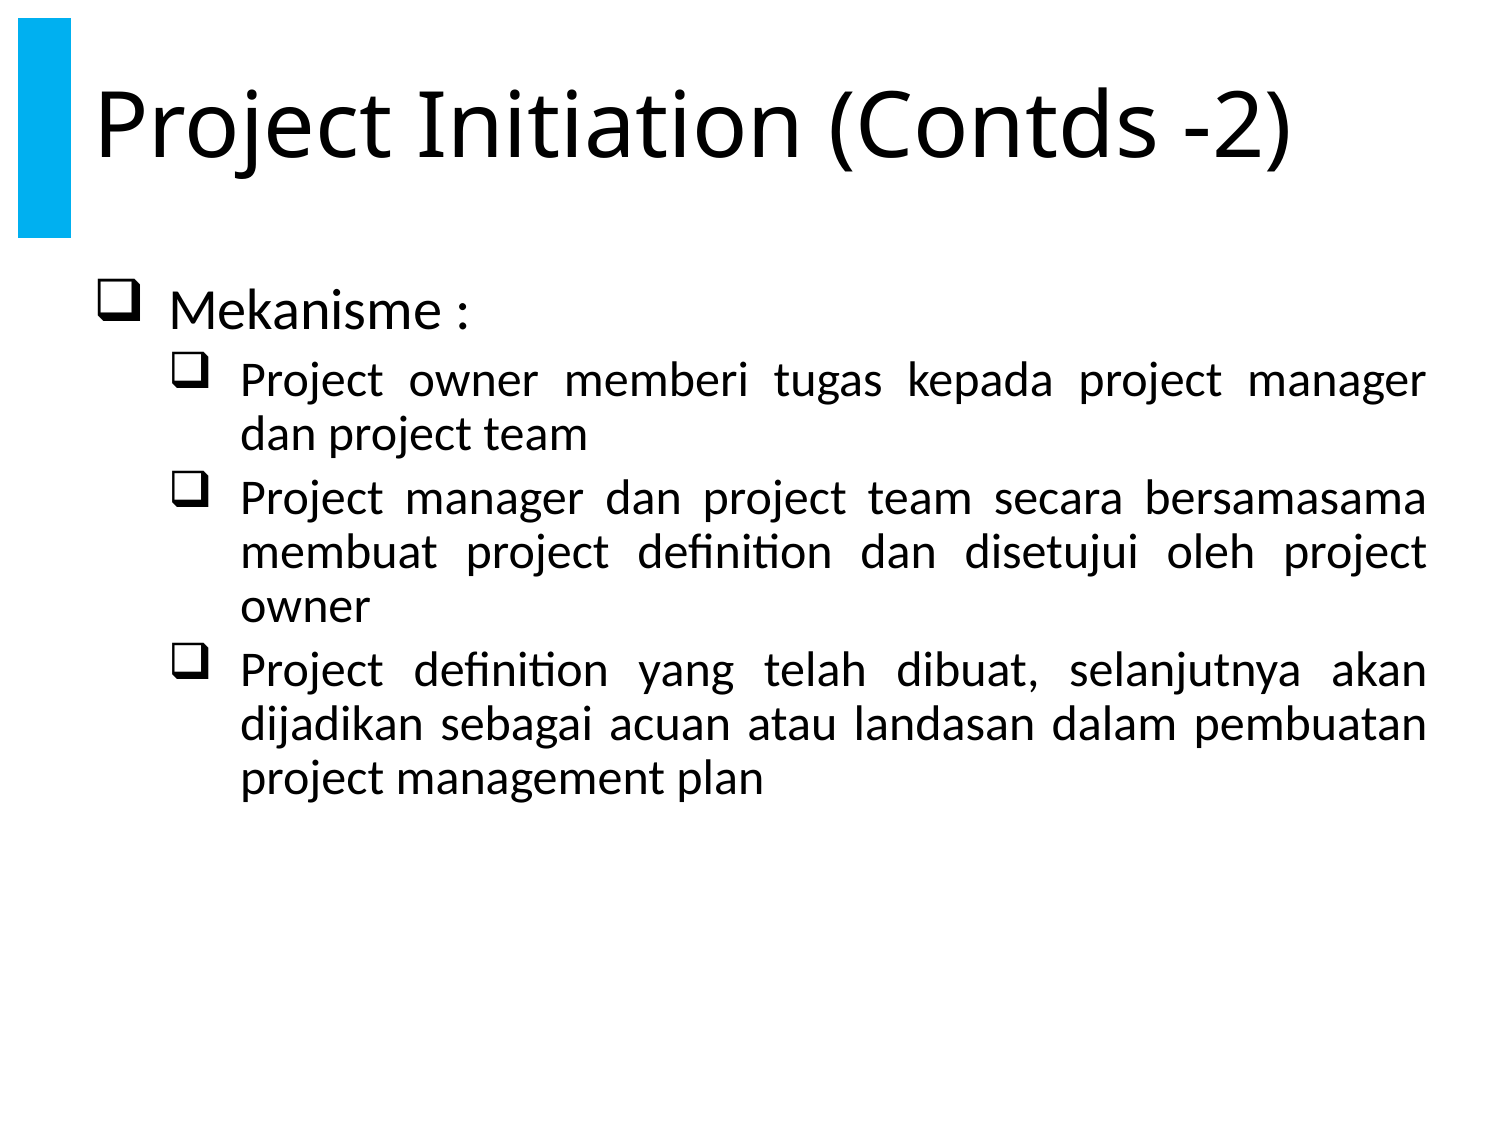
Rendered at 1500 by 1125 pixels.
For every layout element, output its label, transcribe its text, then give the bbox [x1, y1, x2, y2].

title Project Initiation (Contds -2) [78, 19, 1443, 237]
list Mekanisme : Project owner memberi tugas kepada project manager dan project team Project manager dan project team secara bersamasama membuat project definition dan disetujui oleh project owner Project definition yang telah dibuat, selanjutnya akan dijadikan sebagai acuan atau landasan dalam pembuatan project management plan [78, 272, 1443, 1070]
